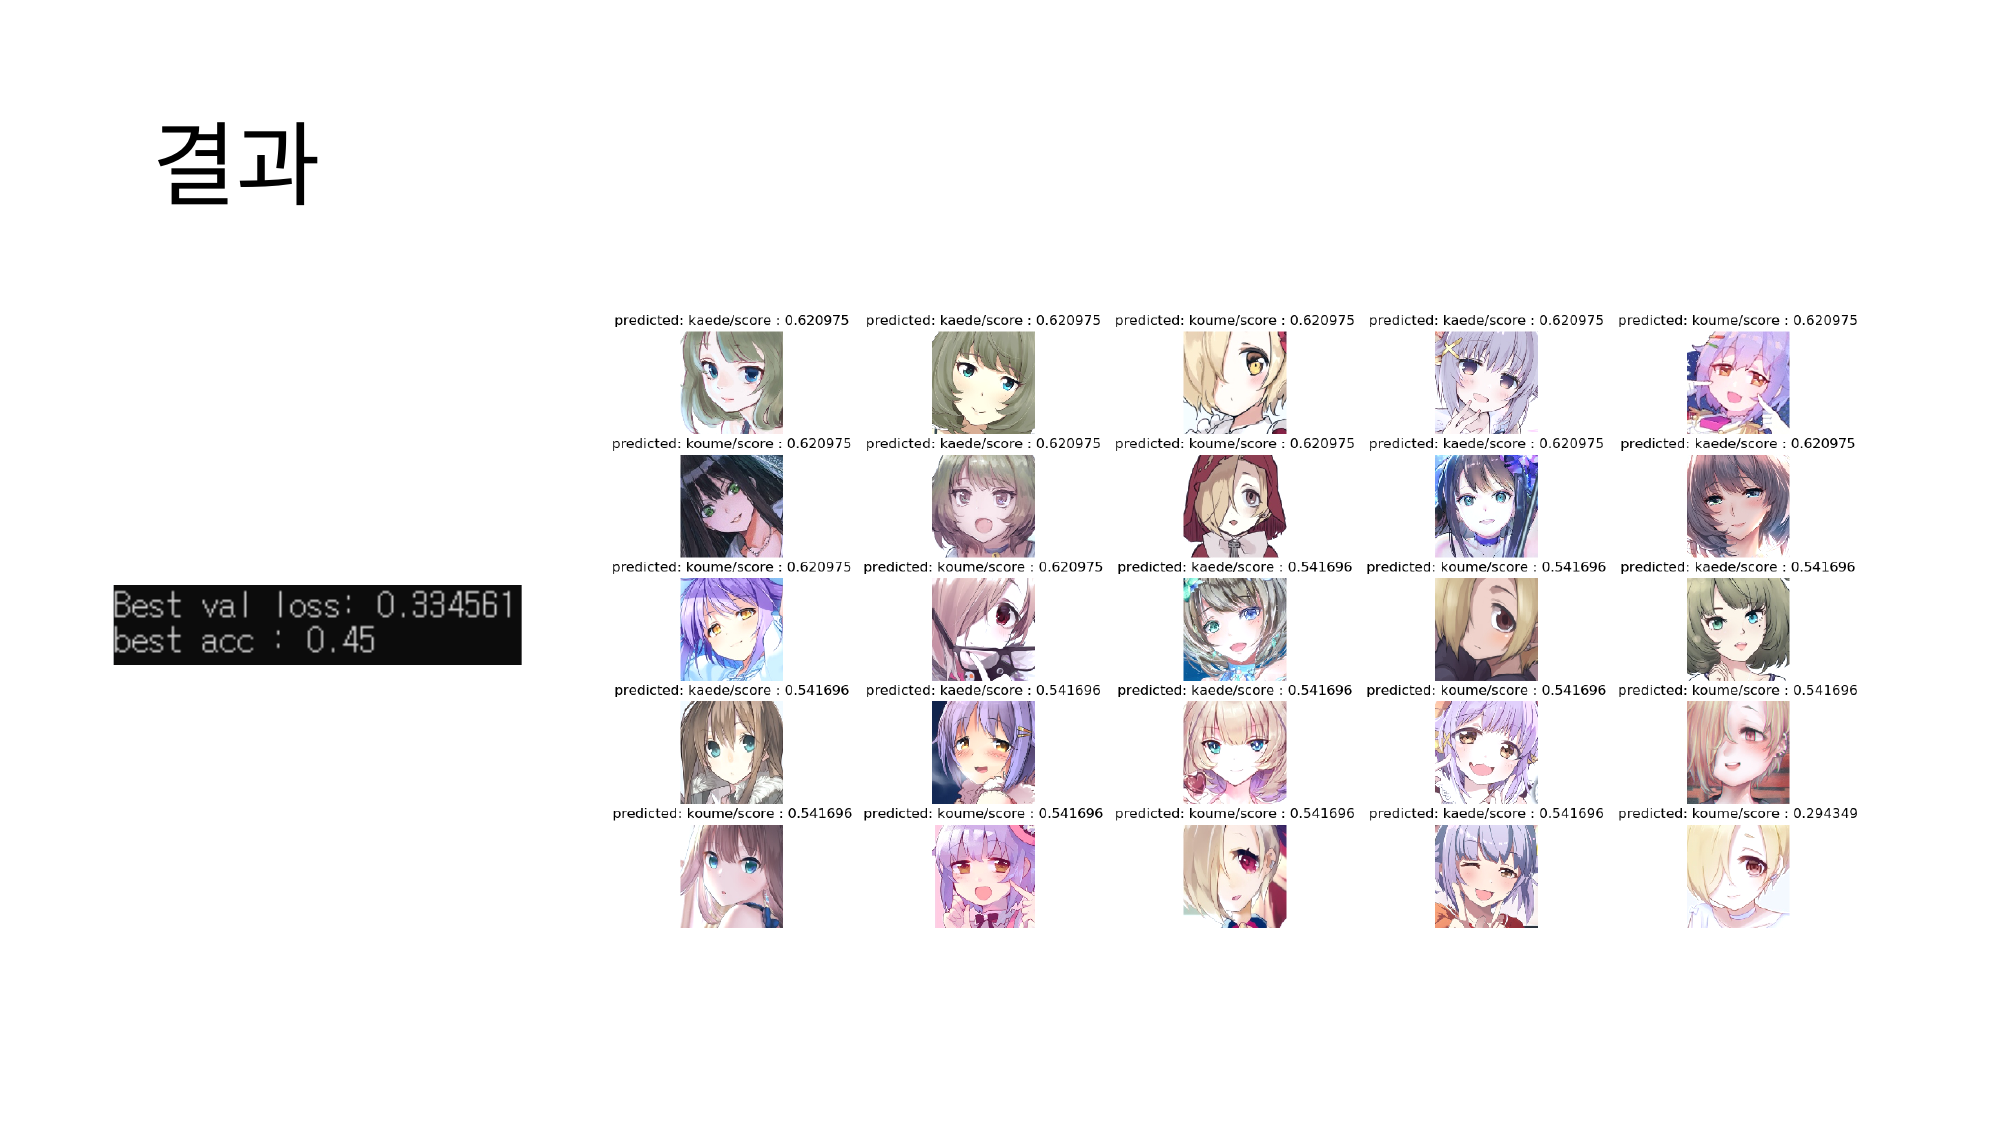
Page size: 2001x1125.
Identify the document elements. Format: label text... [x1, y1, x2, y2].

picture [602, 301, 1863, 948]
picture [113, 585, 522, 665]
title 결과 [137, 59, 1863, 278]
